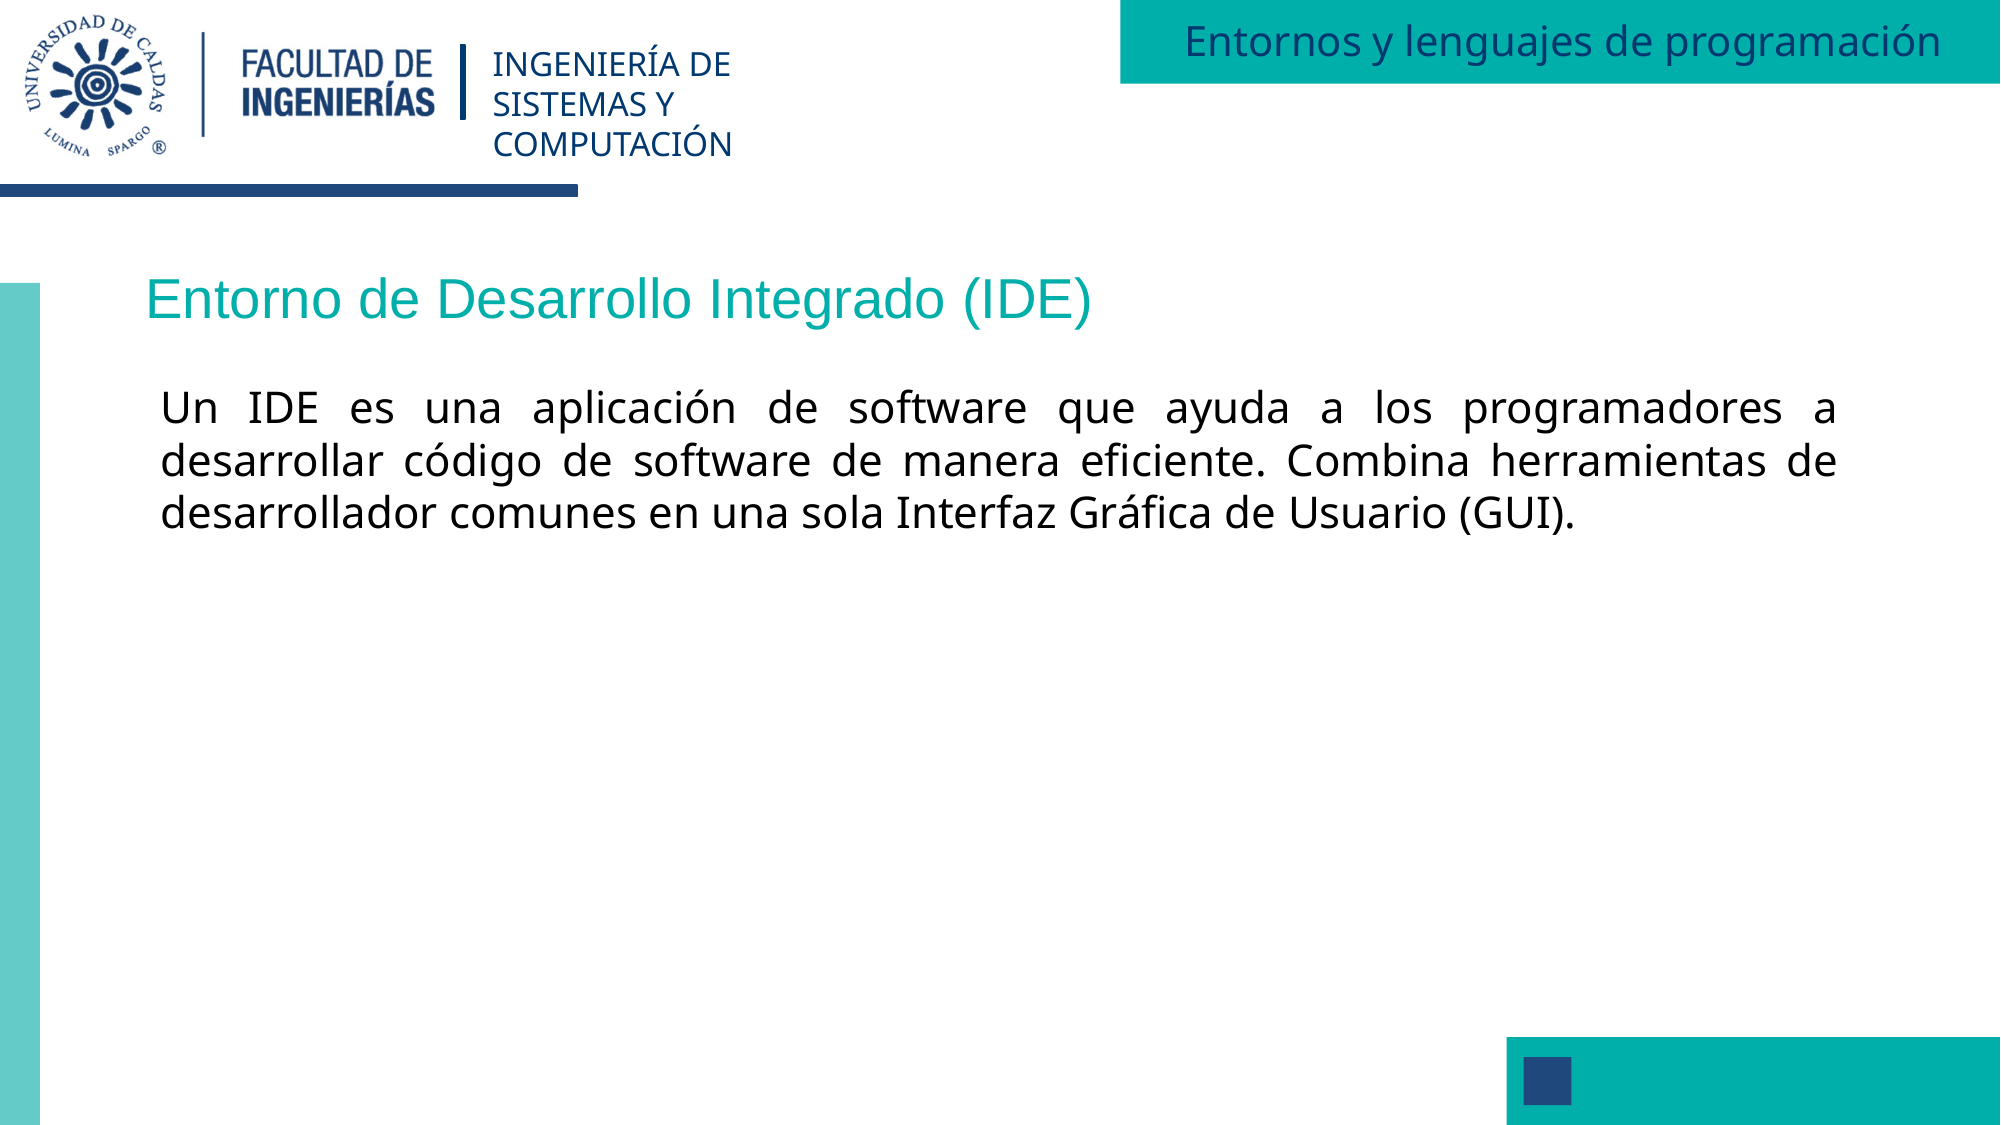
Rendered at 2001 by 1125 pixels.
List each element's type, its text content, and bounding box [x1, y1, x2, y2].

text_box Un IDE es una aplicación de software que ayuda a los programadores a desarrollar código de software de manera eficiente. Combina herramientas de desarrollador comunes en una sola Interfaz Gráfica de Usuario (GUI). [145, 364, 1855, 553]
text_box [0, 184, 578, 197]
text_box INGENIERÍA DE SISTEMAS Y COMPUTACIÓN [477, 28, 841, 179]
text_box [0, 282, 40, 1125]
text_box [1120, 0, 2000, 84]
text_box Entornos y lenguajes de programación [1129, 0, 1998, 80]
text_box [1506, 1037, 2000, 1125]
picture [0, 0, 464, 173]
title Entorno de Desarrollo Integrado (IDE) [145, 262, 1855, 364]
text_box [1523, 1057, 1572, 1106]
